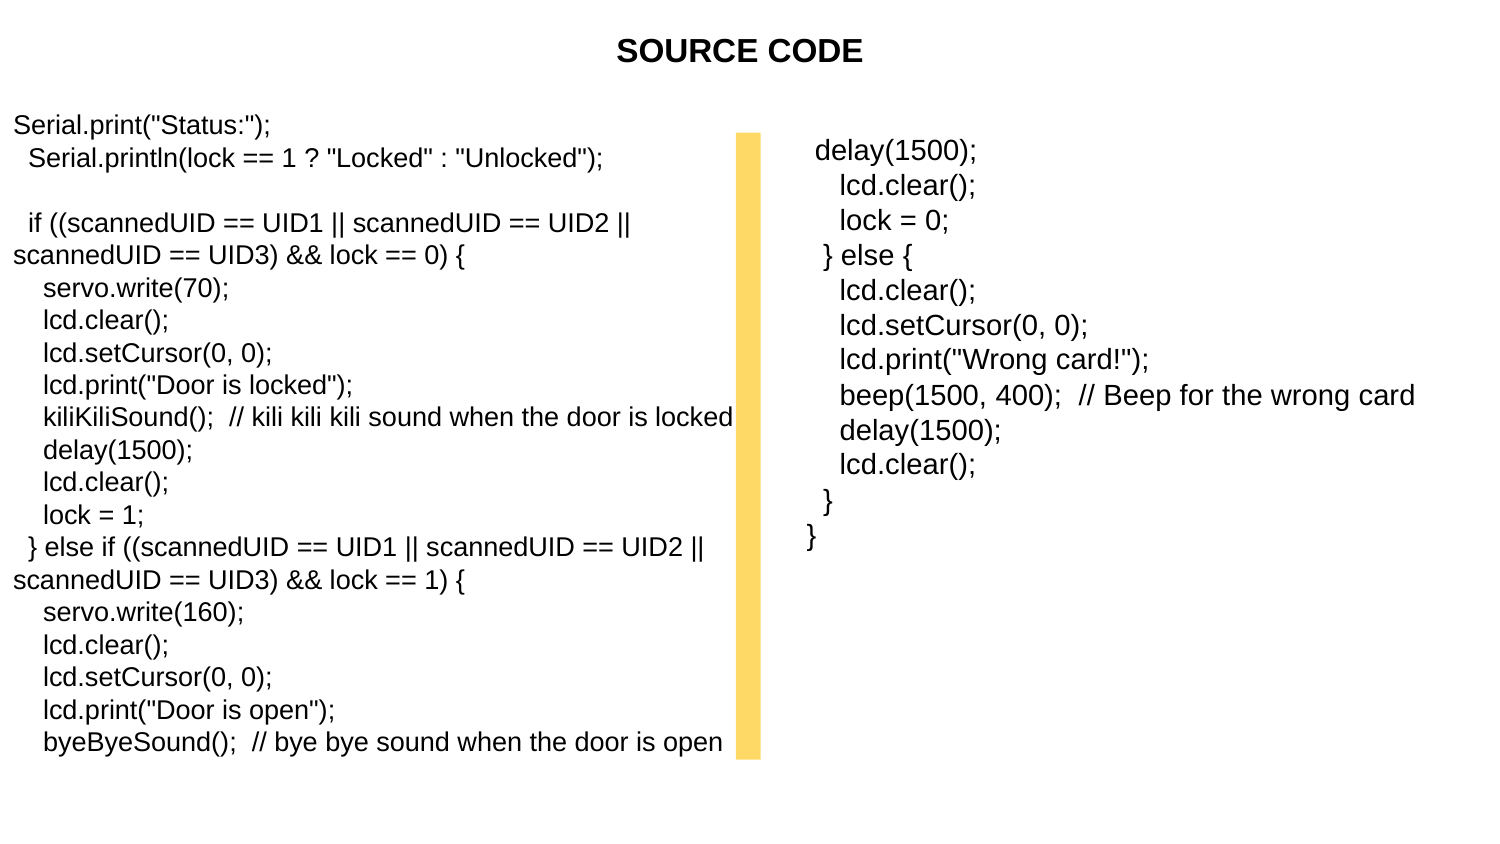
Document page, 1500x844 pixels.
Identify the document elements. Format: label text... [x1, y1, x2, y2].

text_box [749, 132, 761, 760]
text_box SOURCE CODE [601, 21, 896, 77]
text_box Serial.print("Status:"); Serial.println(lock == 1 ? "Locked" : "Unlocked"); if ((scannedUID == UID1 || scannedUID == UID2 || scannedUID == UID3) && lock == 0) { servo.write(70); lcd.clear(); lcd.setCursor(0, 0); lcd.print("Door is locked"); kiliKiliSound(); // kili kili kili sound when the door is locked delay(1500); lcd.clear(); lock = 1; } else if ((scannedUID == UID1 || scannedUID == UID2 || scannedUID == UID3) && lock == 1) { servo.write(160); lcd.clear(); lcd.setCursor(0, 0); lcd.print("Door is open"); byeByeSound(); // bye bye sound when the door is open [0, 100, 749, 797]
text_box delay(1500); lcd.clear(); lock = 0; } else { lcd.clear(); lcd.setCursor(0, 0); lcd.print("Wrong card!"); beep(1500, 400); // Beep for the wrong card delay(1500); lcd.clear(); } } [791, 123, 1500, 559]
